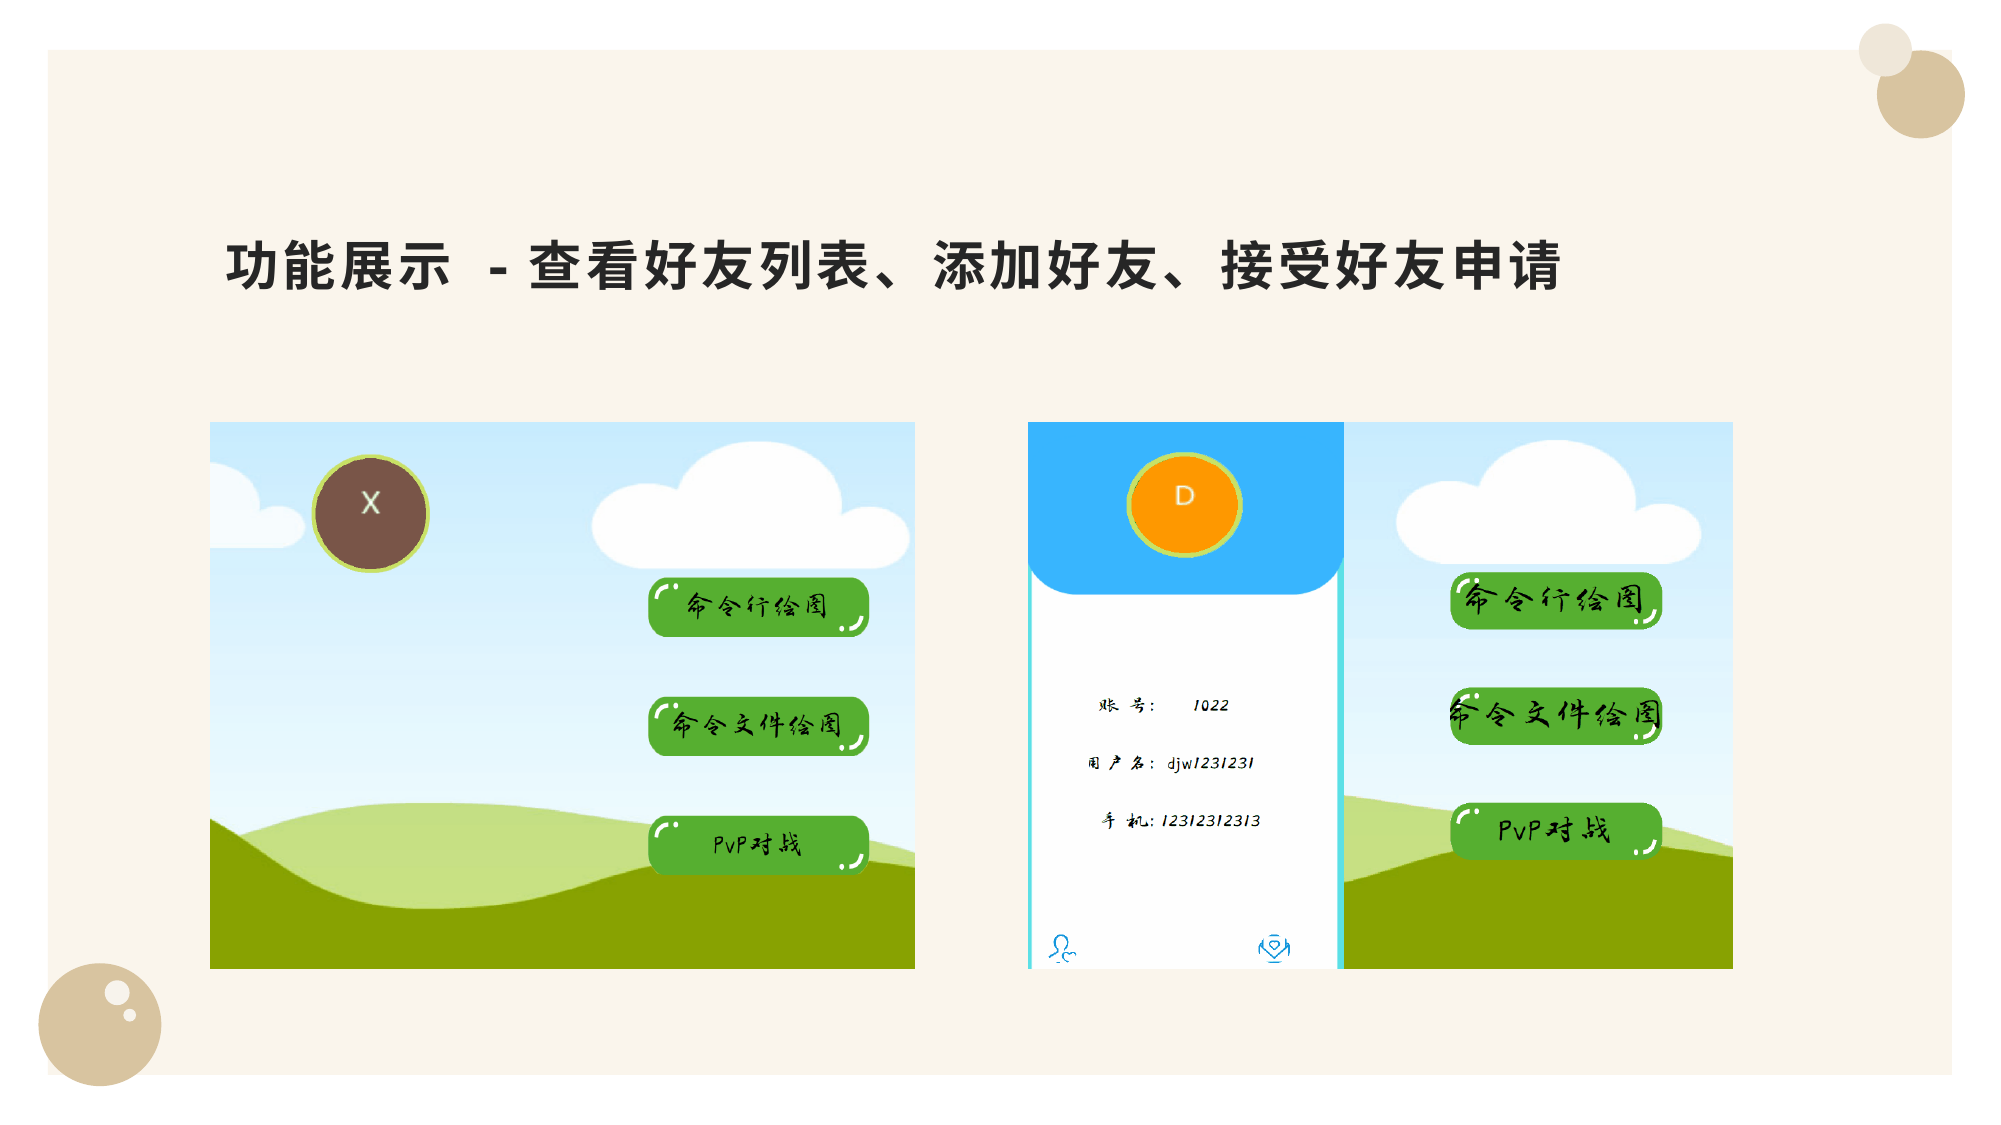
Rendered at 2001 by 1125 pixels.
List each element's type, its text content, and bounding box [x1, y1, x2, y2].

title 功能展示 -查看好友列表、添加好友、接受好友申请 [210, 204, 1790, 324]
picture [210, 422, 915, 969]
picture [1028, 422, 1733, 969]
